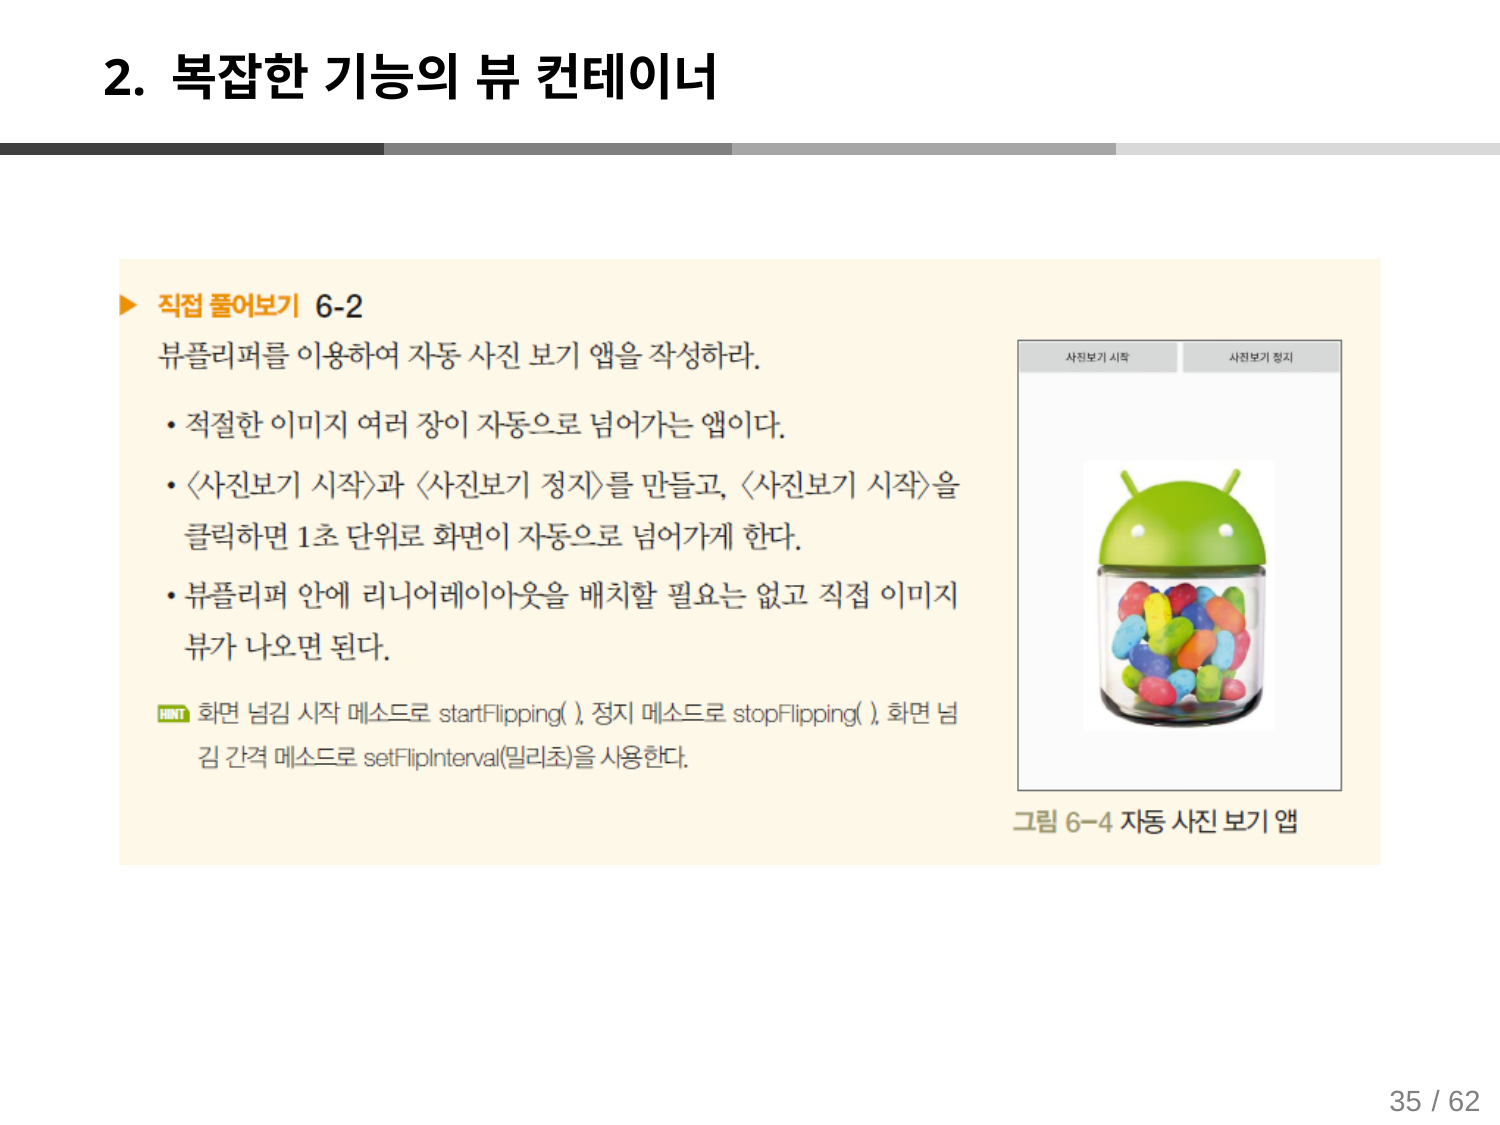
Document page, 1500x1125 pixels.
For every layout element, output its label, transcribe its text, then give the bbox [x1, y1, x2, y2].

title 2. 복잡한 기능의 뷰 컨테이너 [88, 30, 1211, 121]
picture [118, 259, 1382, 866]
